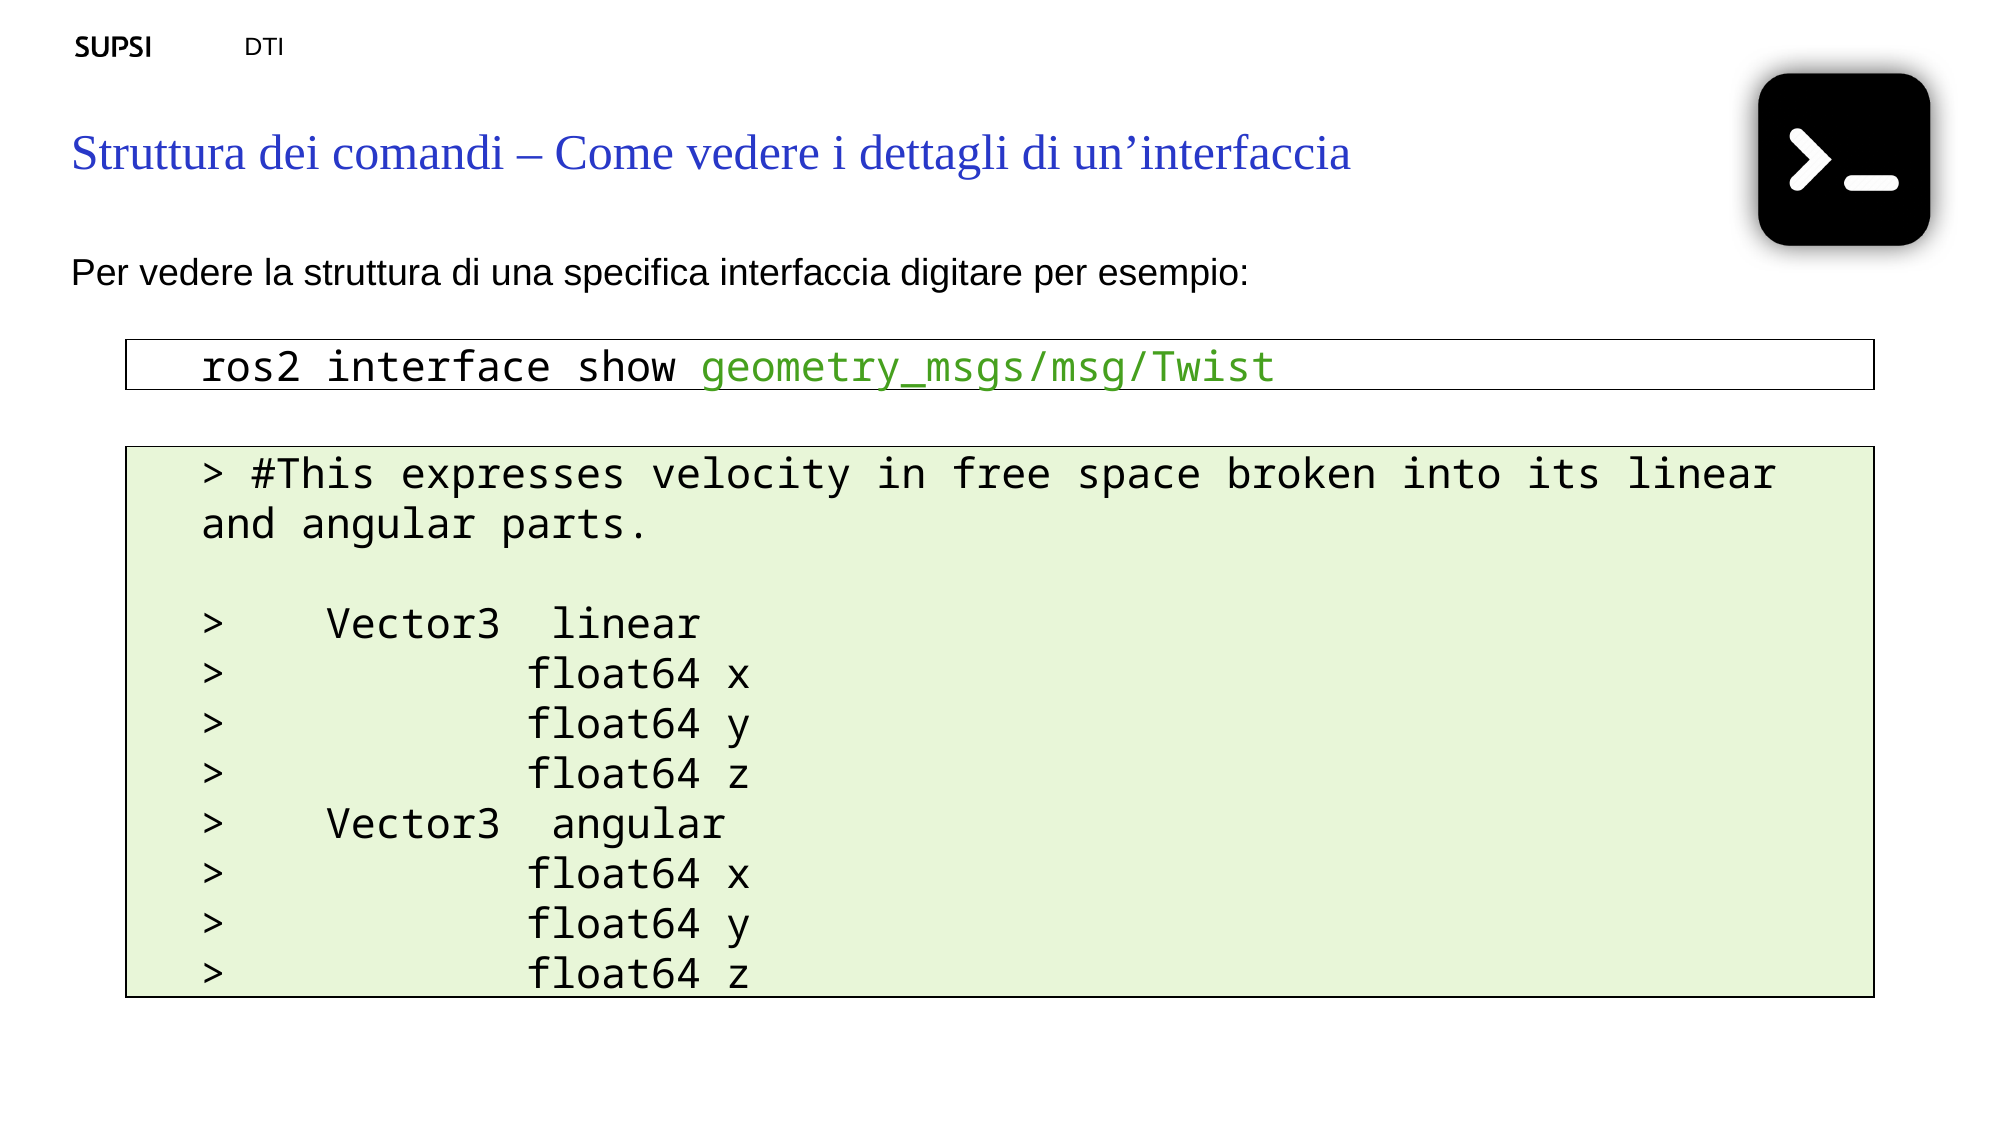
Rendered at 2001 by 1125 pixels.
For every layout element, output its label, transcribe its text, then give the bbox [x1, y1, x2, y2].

list Per vedere la struttura di una specifica interfaccia digitare per esempio: [70, 248, 1930, 1024]
picture [75, 34, 153, 57]
picture [1755, 69, 1933, 249]
title Struttura dei comandi – Come vedere i dettagli di un’interfaccia [70, 119, 1733, 238]
text_box > #This expresses velocity in free space broken into its linear and angular parts. > Vector3 linear > float64 x > float64 y > float64 z > Vector3 angular > float64 x > float64 y > float64 z [125, 446, 1875, 997]
text_box ros2 interface show geometry_msgs/msg/Twist [125, 339, 1875, 390]
